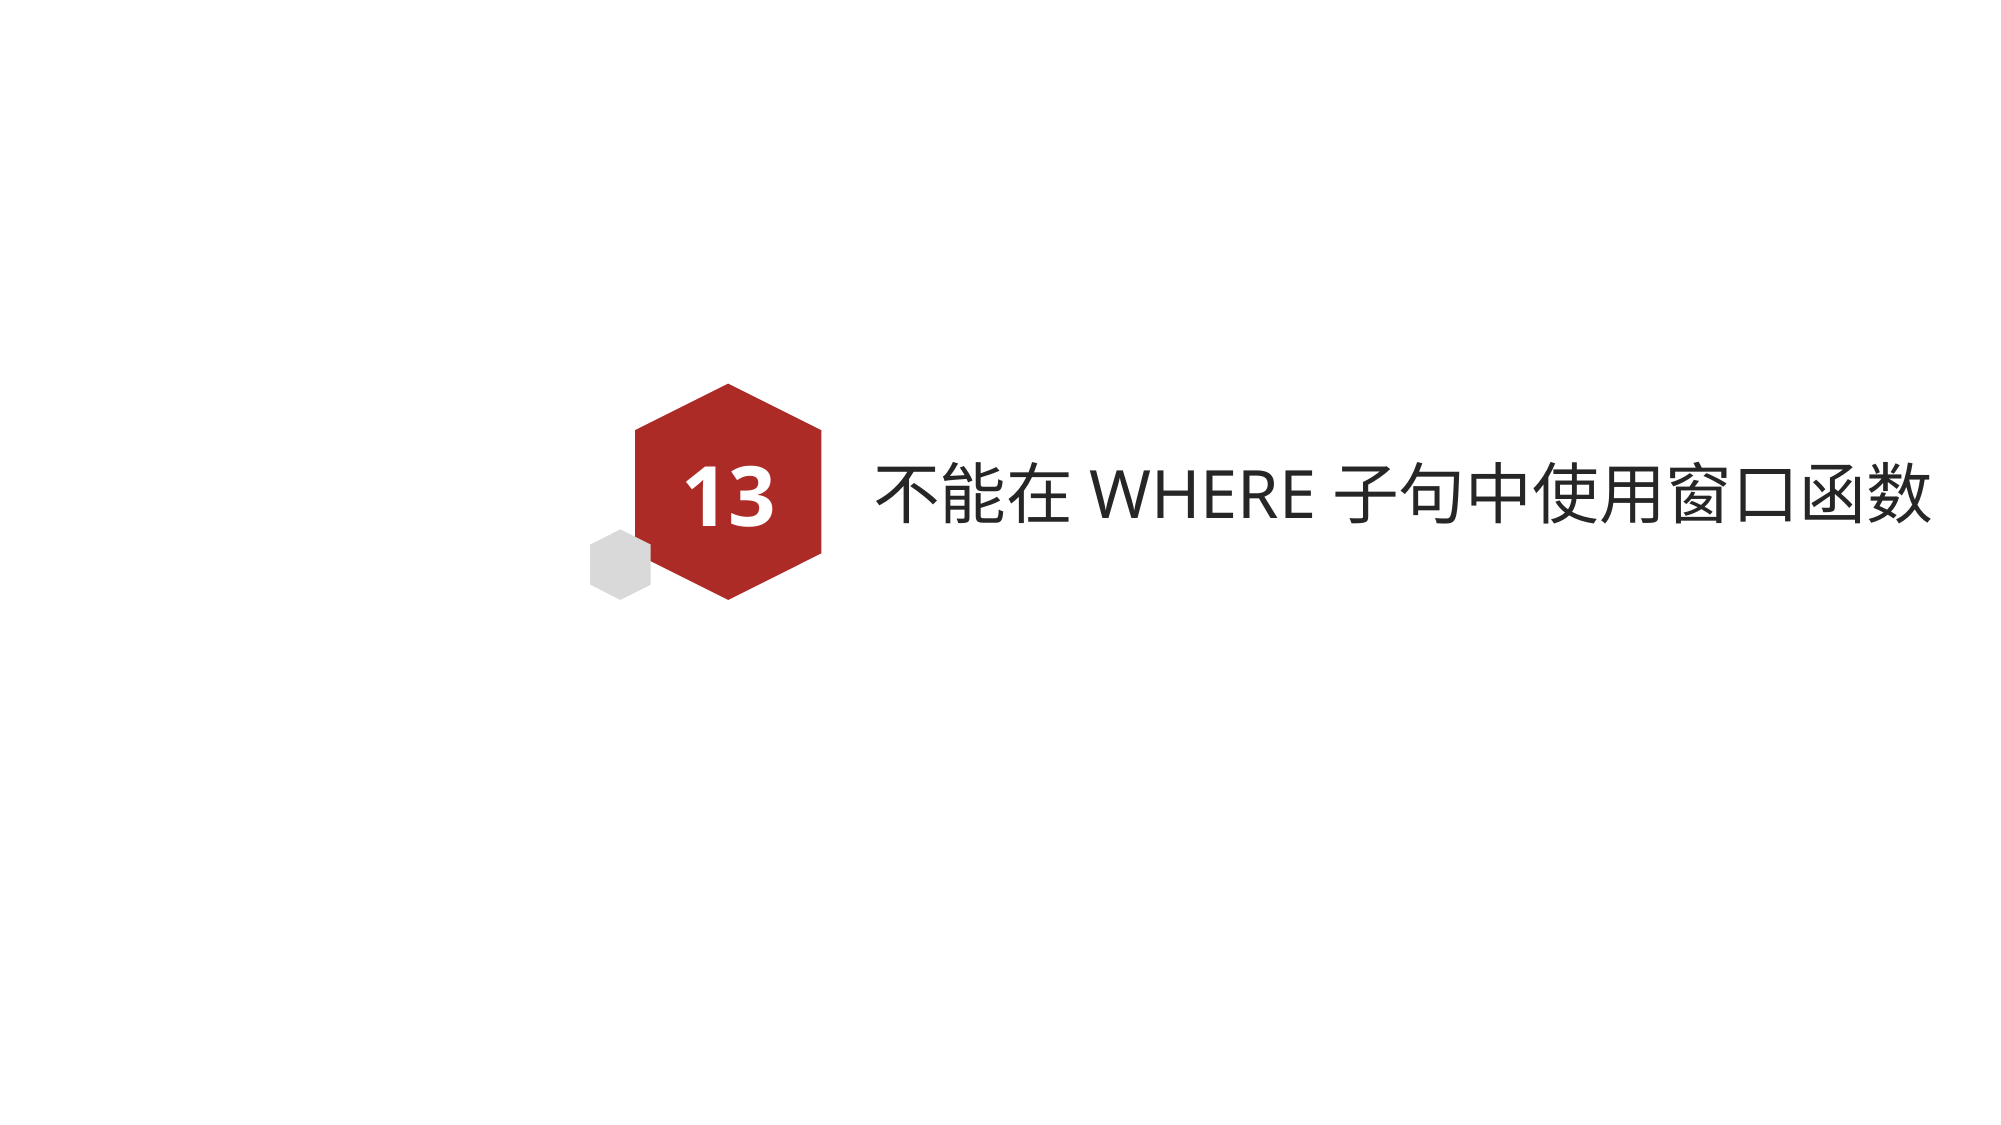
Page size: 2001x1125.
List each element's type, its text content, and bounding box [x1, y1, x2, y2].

title 不能在WHERE子句中使用窗口函数 [858, 453, 1950, 537]
list 13 [636, 404, 822, 594]
